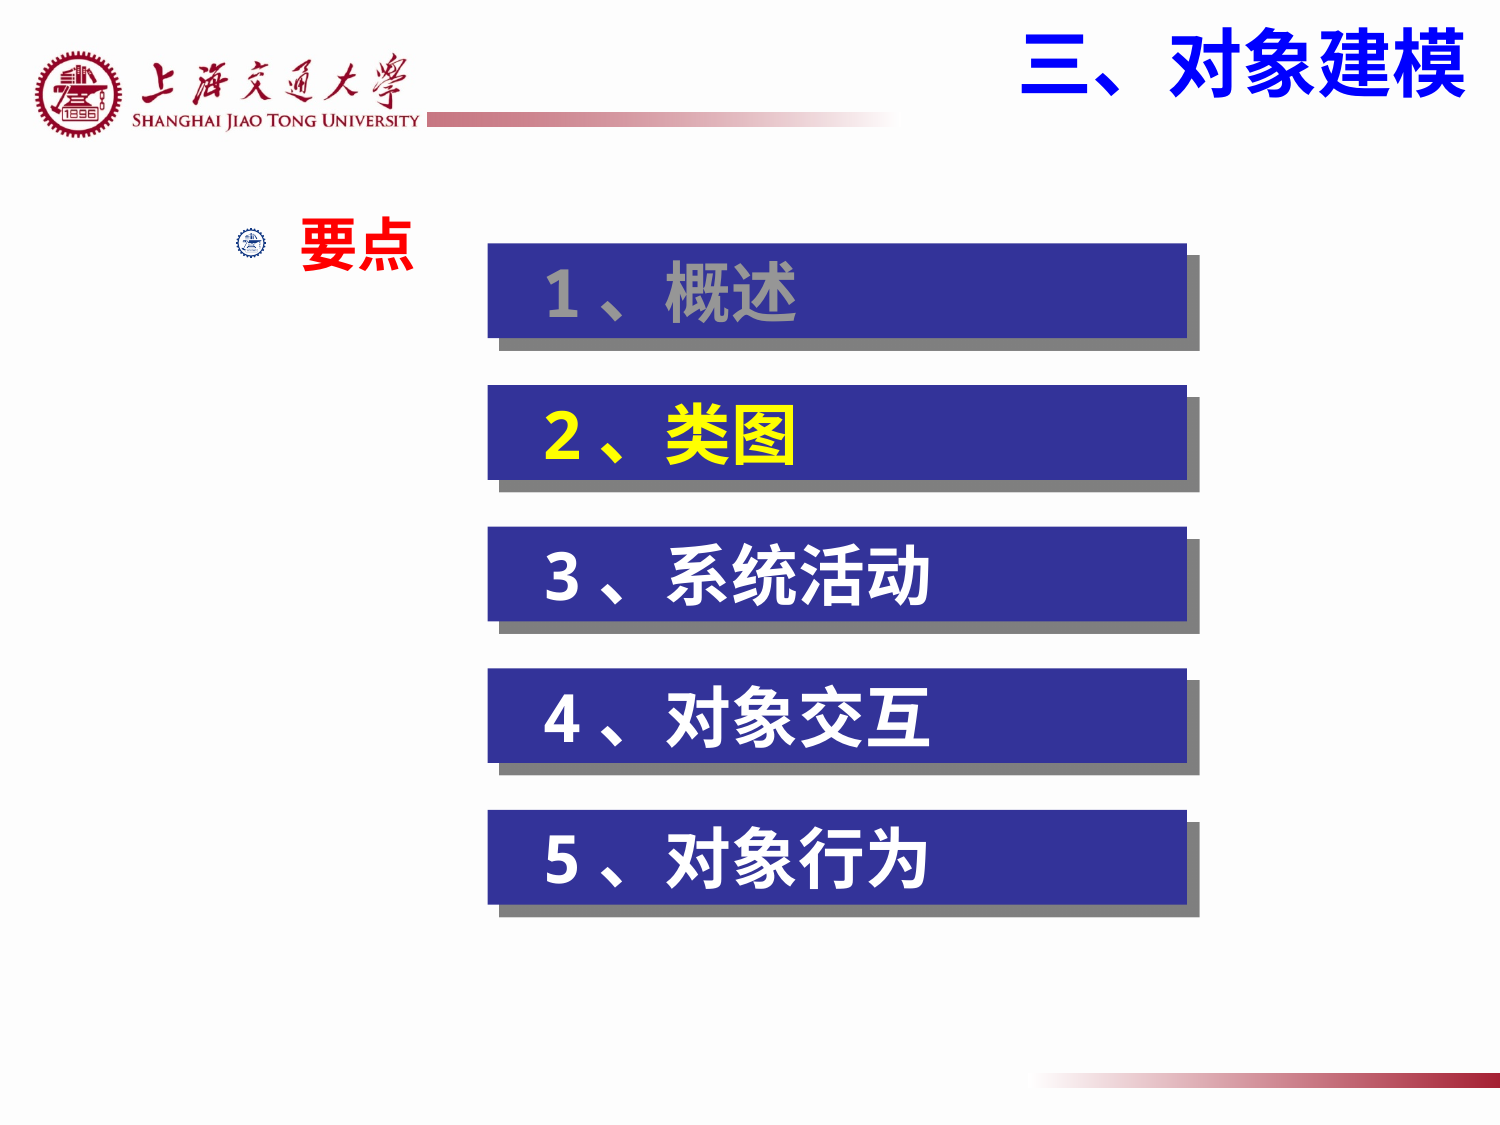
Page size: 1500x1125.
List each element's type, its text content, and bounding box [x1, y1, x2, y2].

text_box 4、对象交互 [487, 668, 1187, 763]
text_box 5、对象行为 [487, 809, 1187, 905]
text_box 3、系统活动 [487, 526, 1187, 622]
text_box 三、对象建模 [207, 7, 1483, 116]
text_box 要点 [211, 186, 550, 303]
picture [0, 0, 1500, 1125]
text_box 1、概述 [487, 243, 1187, 339]
text_box 2、类图 [487, 385, 1187, 480]
